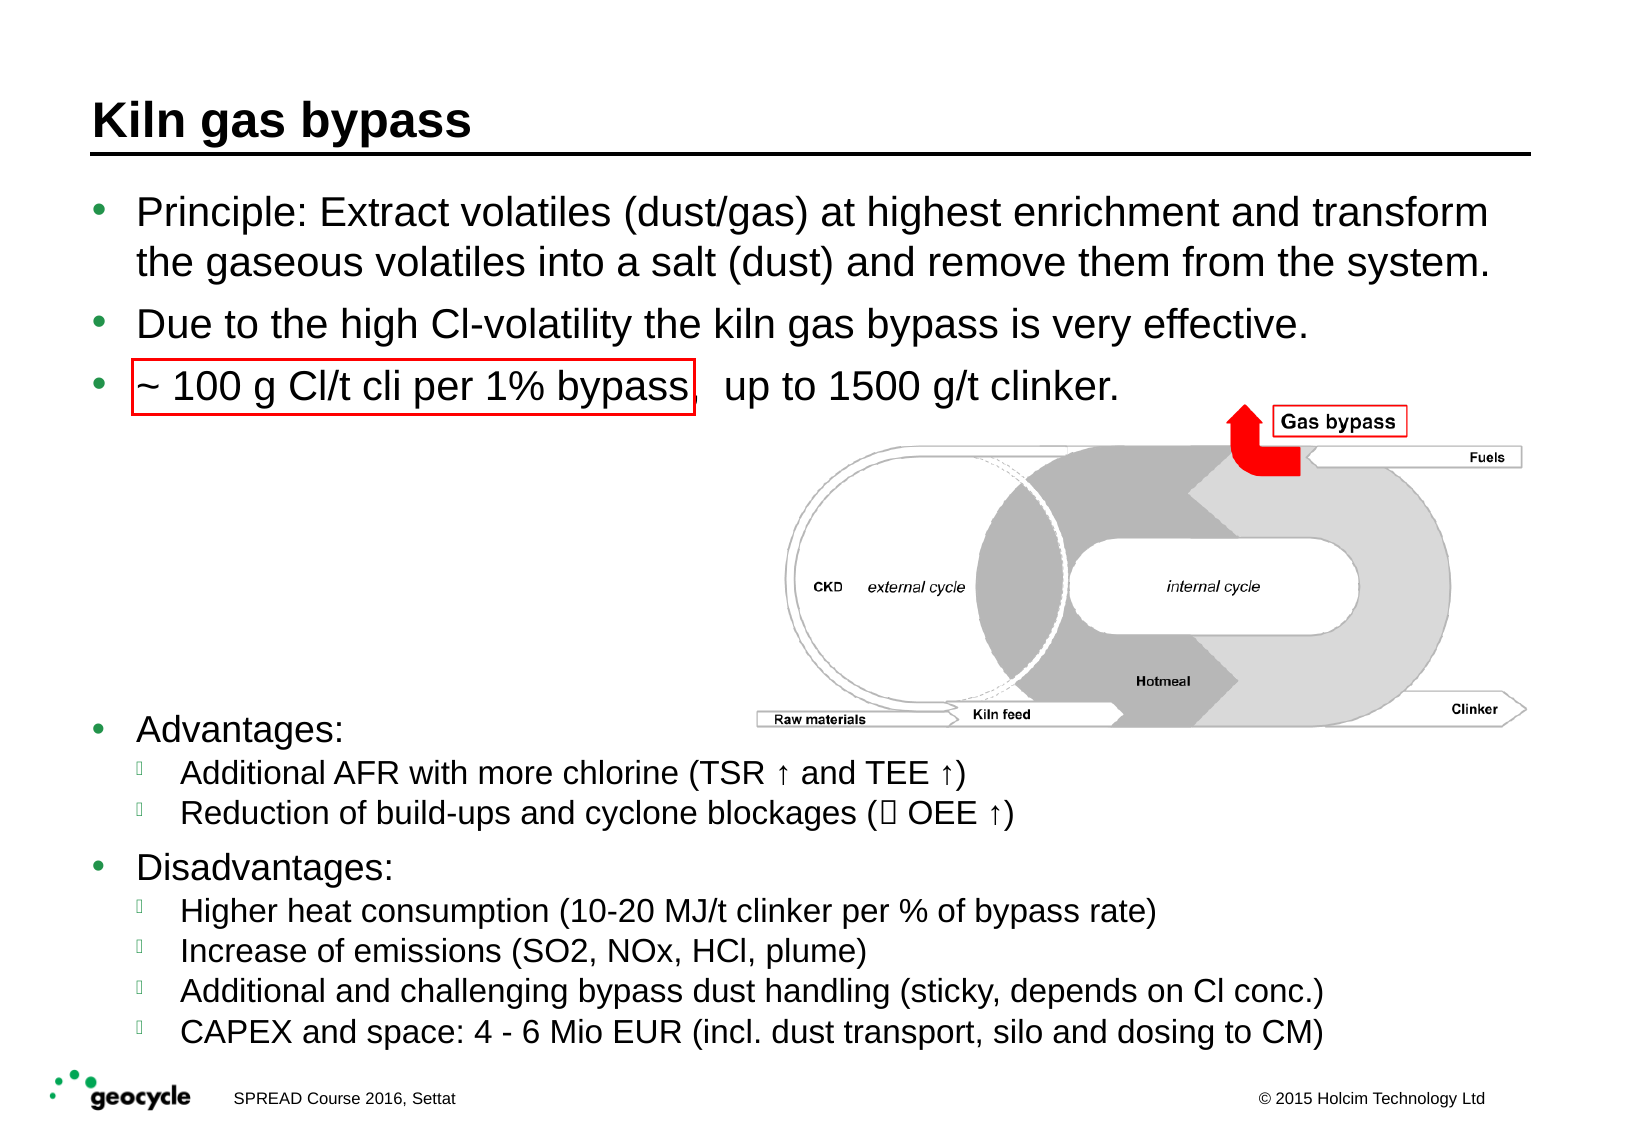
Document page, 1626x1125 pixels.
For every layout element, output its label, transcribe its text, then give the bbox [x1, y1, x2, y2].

text_box [132, 359, 695, 415]
list Principle: Extract volatiles (dust/gas) at highest enrichment and transform the gaseous volatiles into a salt (dust) and remove them from the system. Due to the high Cl-volatility the kiln gas bypass is very effective. ~ 100 g Cl/t cli per 1% bypass, up to 1500 g/t clinker. Advantages: Additional AFR with more chlorine (TSR ↑ and TEE ↑) Reduction of build-ups and cyclone blockages ( OEE ↑) Disadvantages: Higher heat consumption (10-20 MJ/t clinker per % of bypass rate) Increase of emissions (SO2, NOx, HCl, plume) Additional and challenging bypass dust handling (sticky, depends on Cl conc.) CAPEX and space: 4 - 6 Mio EUR (incl. dust transport, silo and dosing to CM) [91, 184, 1498, 1024]
picture [747, 398, 1532, 732]
footer SPREAD Course 2016, Settat [233, 1087, 813, 1109]
title Kiln gas bypass [91, 19, 1532, 149]
picture [49, 1069, 191, 1111]
